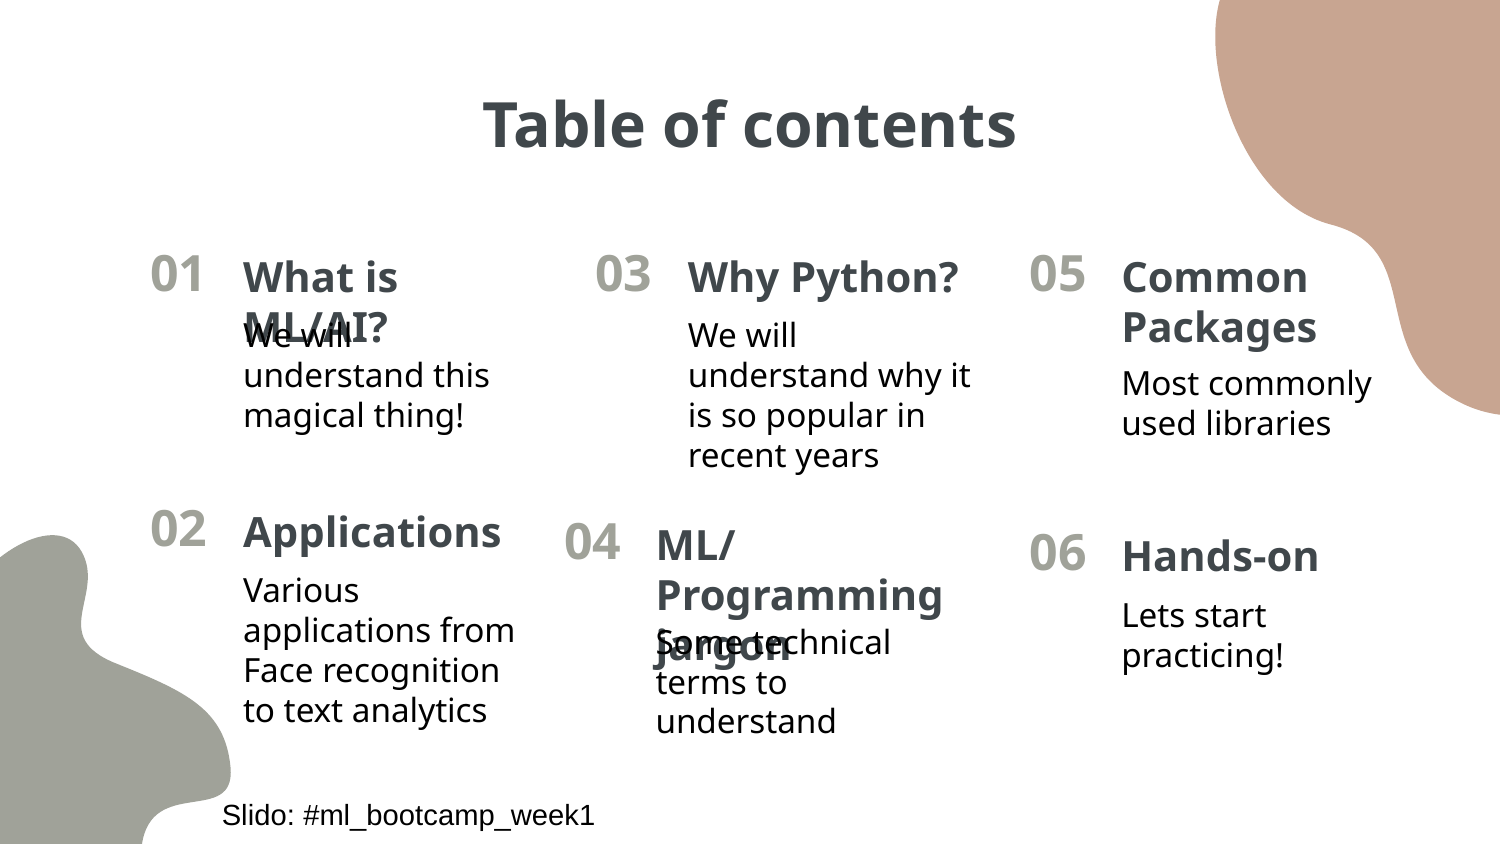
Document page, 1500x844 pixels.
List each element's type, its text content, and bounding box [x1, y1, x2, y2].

subtitle Some technical terms to understand [640, 605, 957, 775]
subtitle Lets start practicing! [1106, 578, 1422, 748]
title 06 [1009, 514, 1108, 583]
subtitle What is ML/AI? [228, 235, 544, 299]
text_box Slido: #ml_bootcamp_week1 [207, 788, 881, 839]
subtitle ML/Programming jargon [640, 503, 1000, 579]
text_box 03 [574, 235, 673, 303]
subtitle Most commonly used libraries [1106, 347, 1422, 514]
title 02 [129, 490, 228, 559]
text_box Why Python? [673, 235, 989, 299]
text_box We will understand why it is so popular in recent years [672, 299, 989, 469]
subtitle We will understand this magical thing! [228, 299, 544, 469]
subtitle Common Packages [1106, 235, 1422, 310]
title 04 [543, 503, 642, 572]
title 05 [1009, 235, 1108, 303]
subtitle Hands-on [1108, 514, 1422, 578]
title 01 [129, 235, 228, 303]
subtitle Applications [228, 490, 544, 566]
subtitle Various applications from Face recognition to text analytics [228, 566, 544, 724]
title Table of contents [116, 85, 1383, 175]
